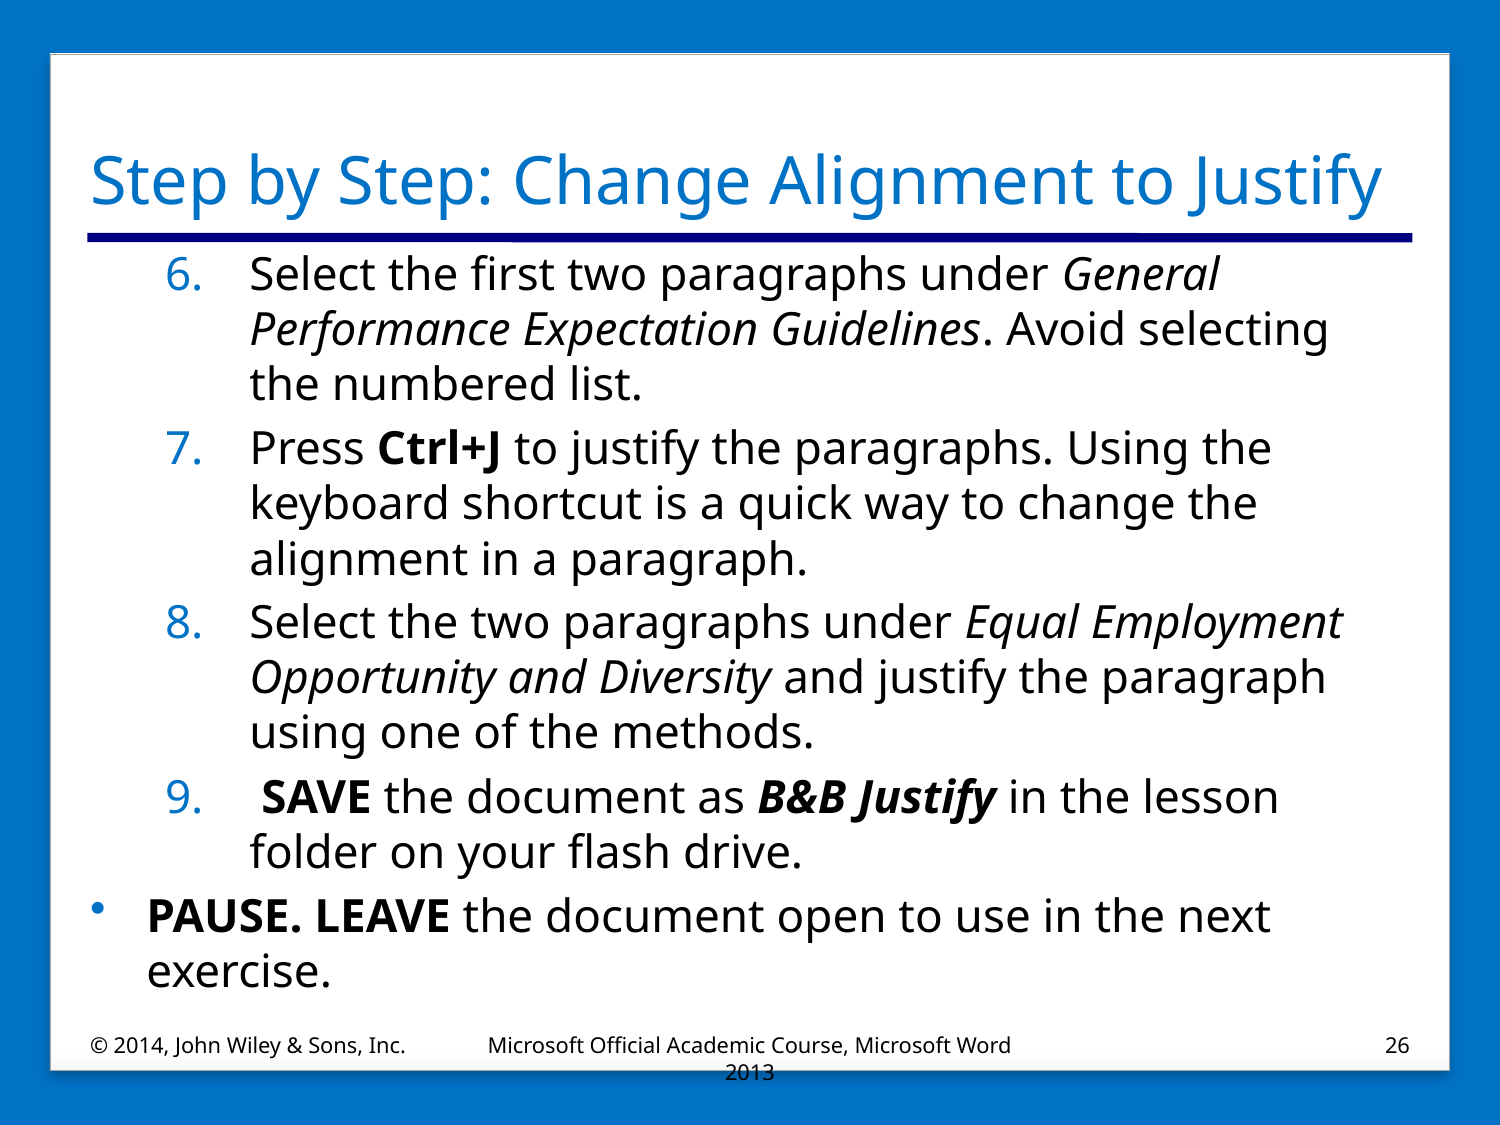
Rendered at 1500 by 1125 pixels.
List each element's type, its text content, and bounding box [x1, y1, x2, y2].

title Step by Step: Change Alignment to Justify [74, 74, 1426, 226]
footer Microsoft Official Academic Course, Microsoft Word 2013 [449, 1024, 1051, 1103]
slide_number © 2014, John Wiley & Sons, Inc. [74, 1024, 426, 1103]
slide_number 26 [1074, 1024, 1426, 1103]
list Select the first two paragraphs under General Performance Expectation Guidelines. Avoid selecting the numbered list. Press Ctrl+J to justify the paragraphs. Using the keyboard shortcut is a quick way to change the alignment in a paragraph. Select the two paragraphs under Equal Employment Opportunity and Diversity and justify the paragraph using one of the methods. SAVE the document as B&B Justify in the lesson folder on your flash drive. PAUSE. LEAVE the document open to use in the next exercise. [75, 237, 1425, 1063]
